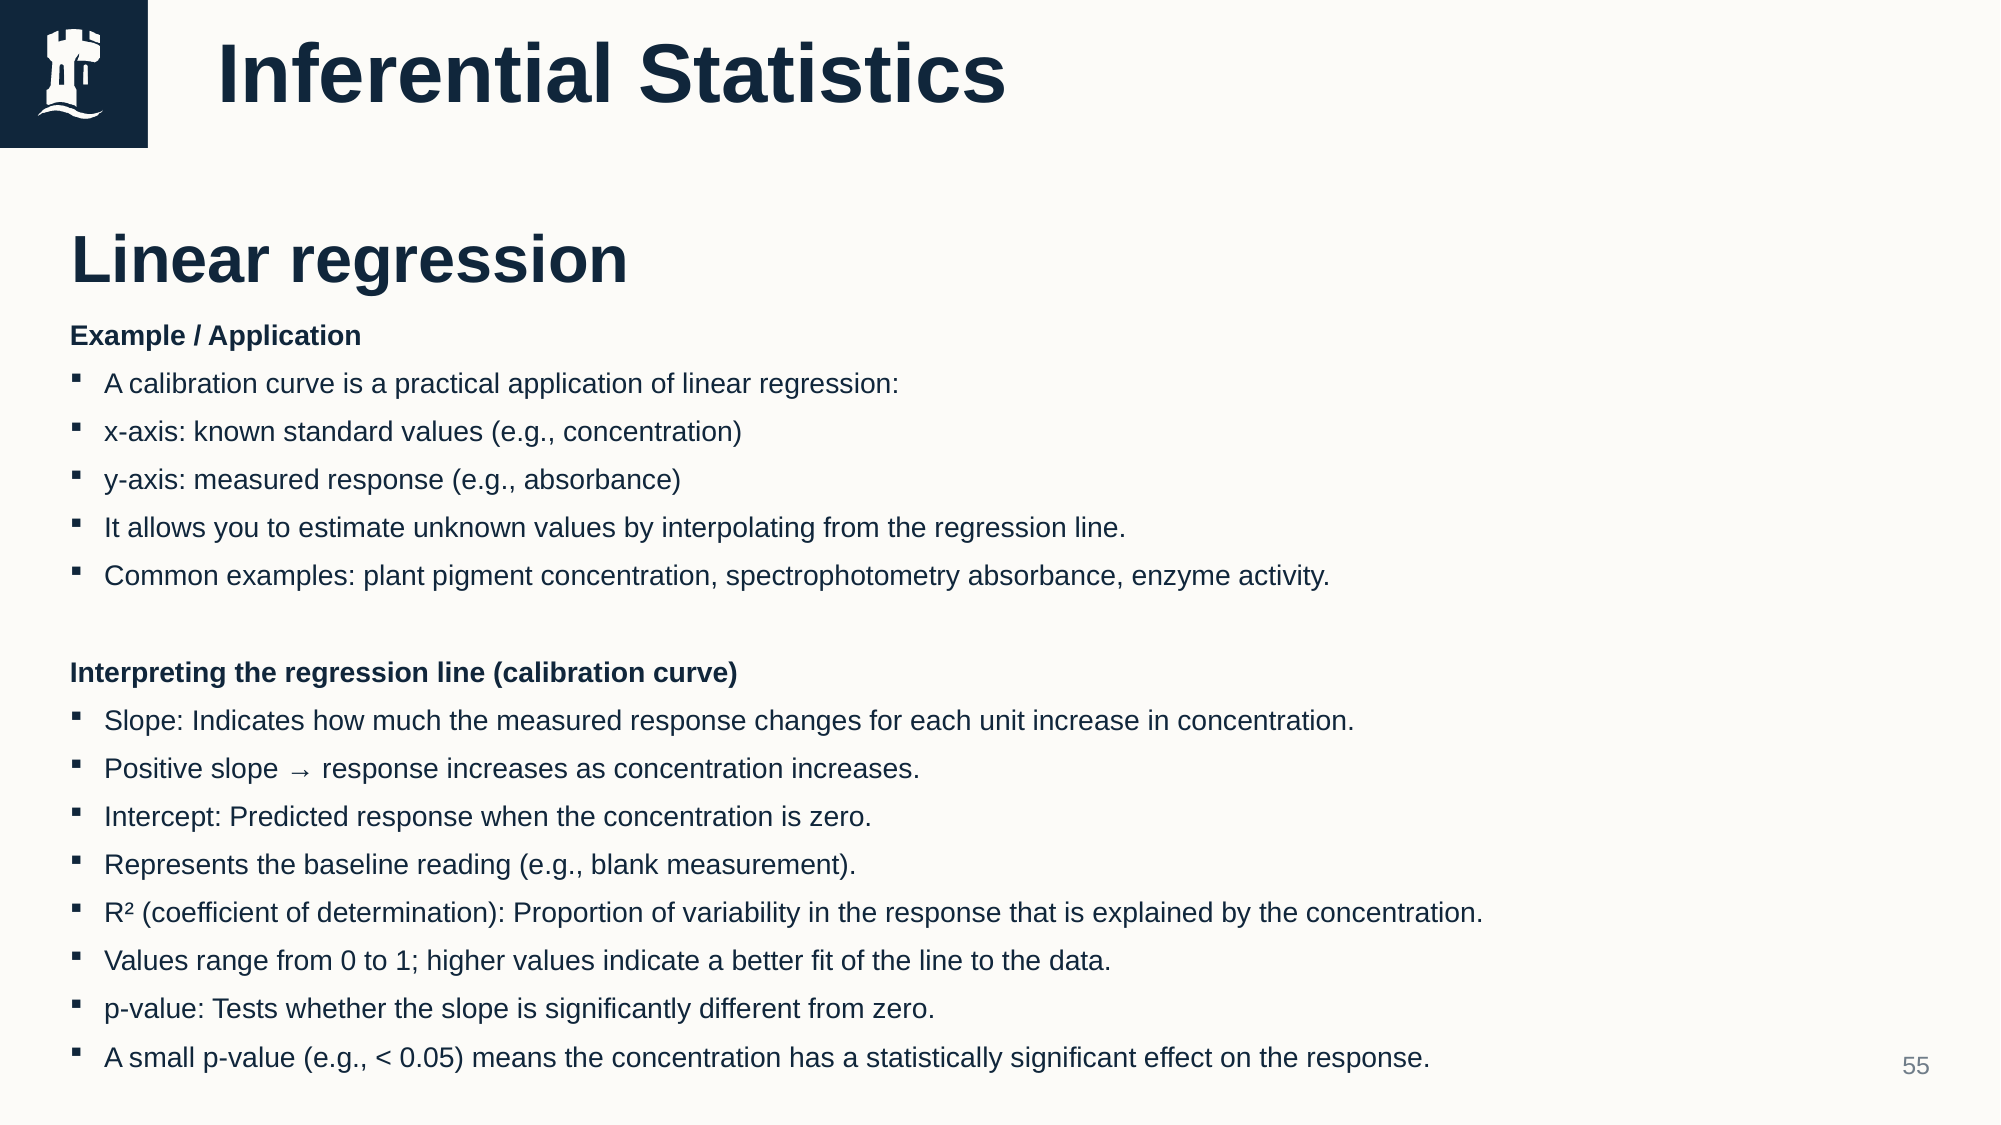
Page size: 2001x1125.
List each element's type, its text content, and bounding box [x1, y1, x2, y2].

list Example / Application A calibration curve is a practical application of linear regression: x-axis: known standard values (e.g., concentration) y-axis: measured response (e.g., absorbance) It allows you to estimate unknown values by interpolating from the regression line. Common examples: plant pigment concentration, spectrophotometry absorbance, enzyme activity. Interpreting the regression line (calibration curve) Slope: Indicates how much the measured response changes for each unit increase in concentration. Positive slope → response increases as concentration increases. Intercept: Predicted response when the concentration is zero. Represents the baseline reading (e.g., blank measurement). R² (coefficient of determination): Proportion of variability in the response that is explained by the concentration. Values range from 0 to 1; higher values indicate a better fit of the line to the data. p-value: Tests whether the slope is significantly different from zero. A small p-value (e.g., < 0.05) means the concentration has a statistically significant effect on the response. [69, 320, 1853, 1083]
list Linear regression [71, 222, 1931, 297]
picture [0, 0, 148, 148]
title Inferential Statistics [217, 0, 1931, 148]
slide_number 55 [1812, 1049, 1931, 1083]
